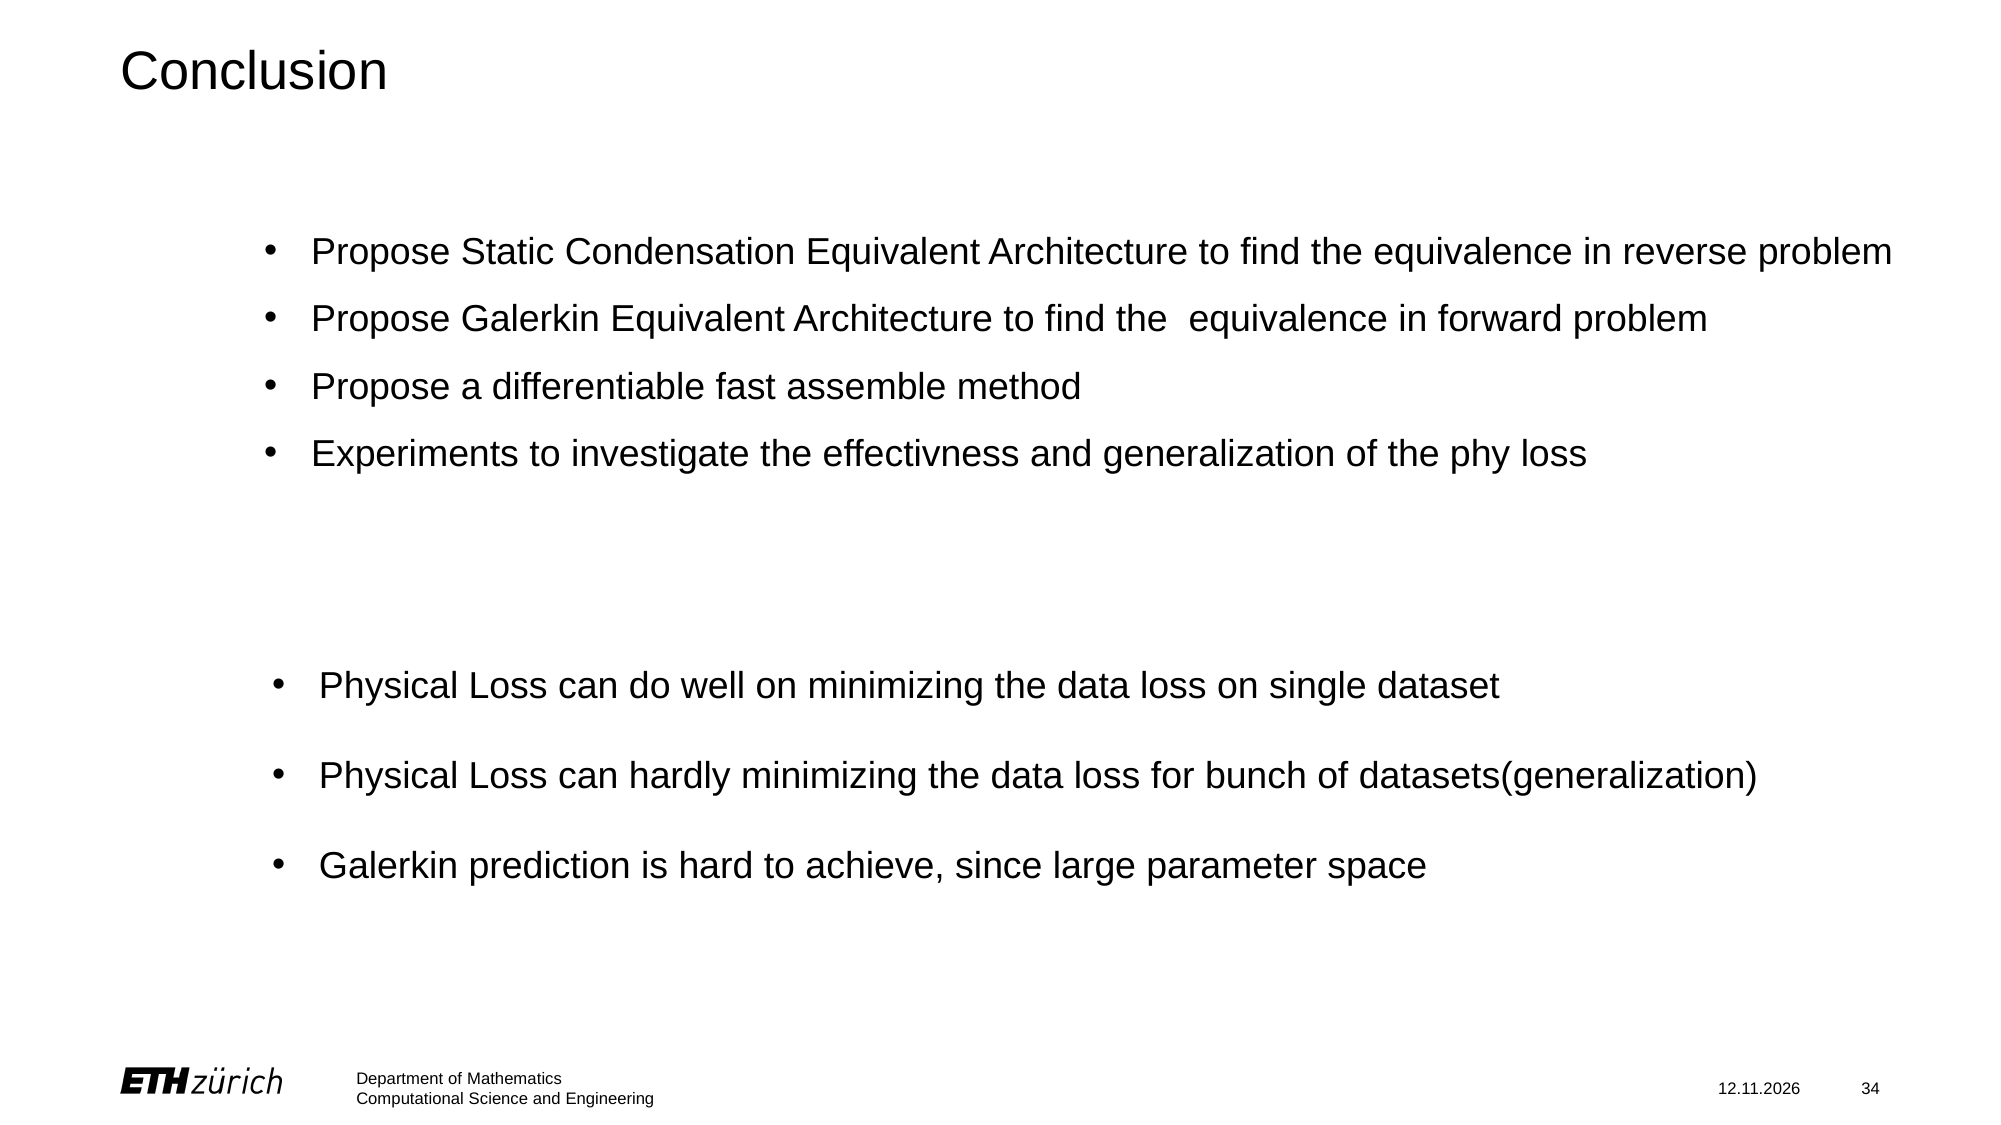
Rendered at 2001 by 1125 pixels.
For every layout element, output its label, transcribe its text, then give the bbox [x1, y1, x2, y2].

text_box Propose Static Condensation Equivalent Architecture to find the equivalence in reverse problem Propose Galerkin Equivalent Architecture to find the equivalence in forward problem Propose a differentiable fast assemble method Experiments to investigate the effectivness and generalization of the phy loss [249, 196, 1939, 482]
picture [120, 1067, 282, 1094]
footer Department of Mathematics Computational Science and Engineering [356, 1069, 1243, 1106]
slide_number 34 [1827, 1069, 1880, 1106]
text_box Physical Loss can do well on minimizing the data loss on single dataset Physical Loss can hardly minimizing the data loss for bunch of datasets(generalization) Galerkin prediction is hard to achieve, since large parameter space [257, 608, 1863, 983]
title Conclusion [120, 42, 1751, 114]
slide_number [1718, 1069, 1819, 1106]
